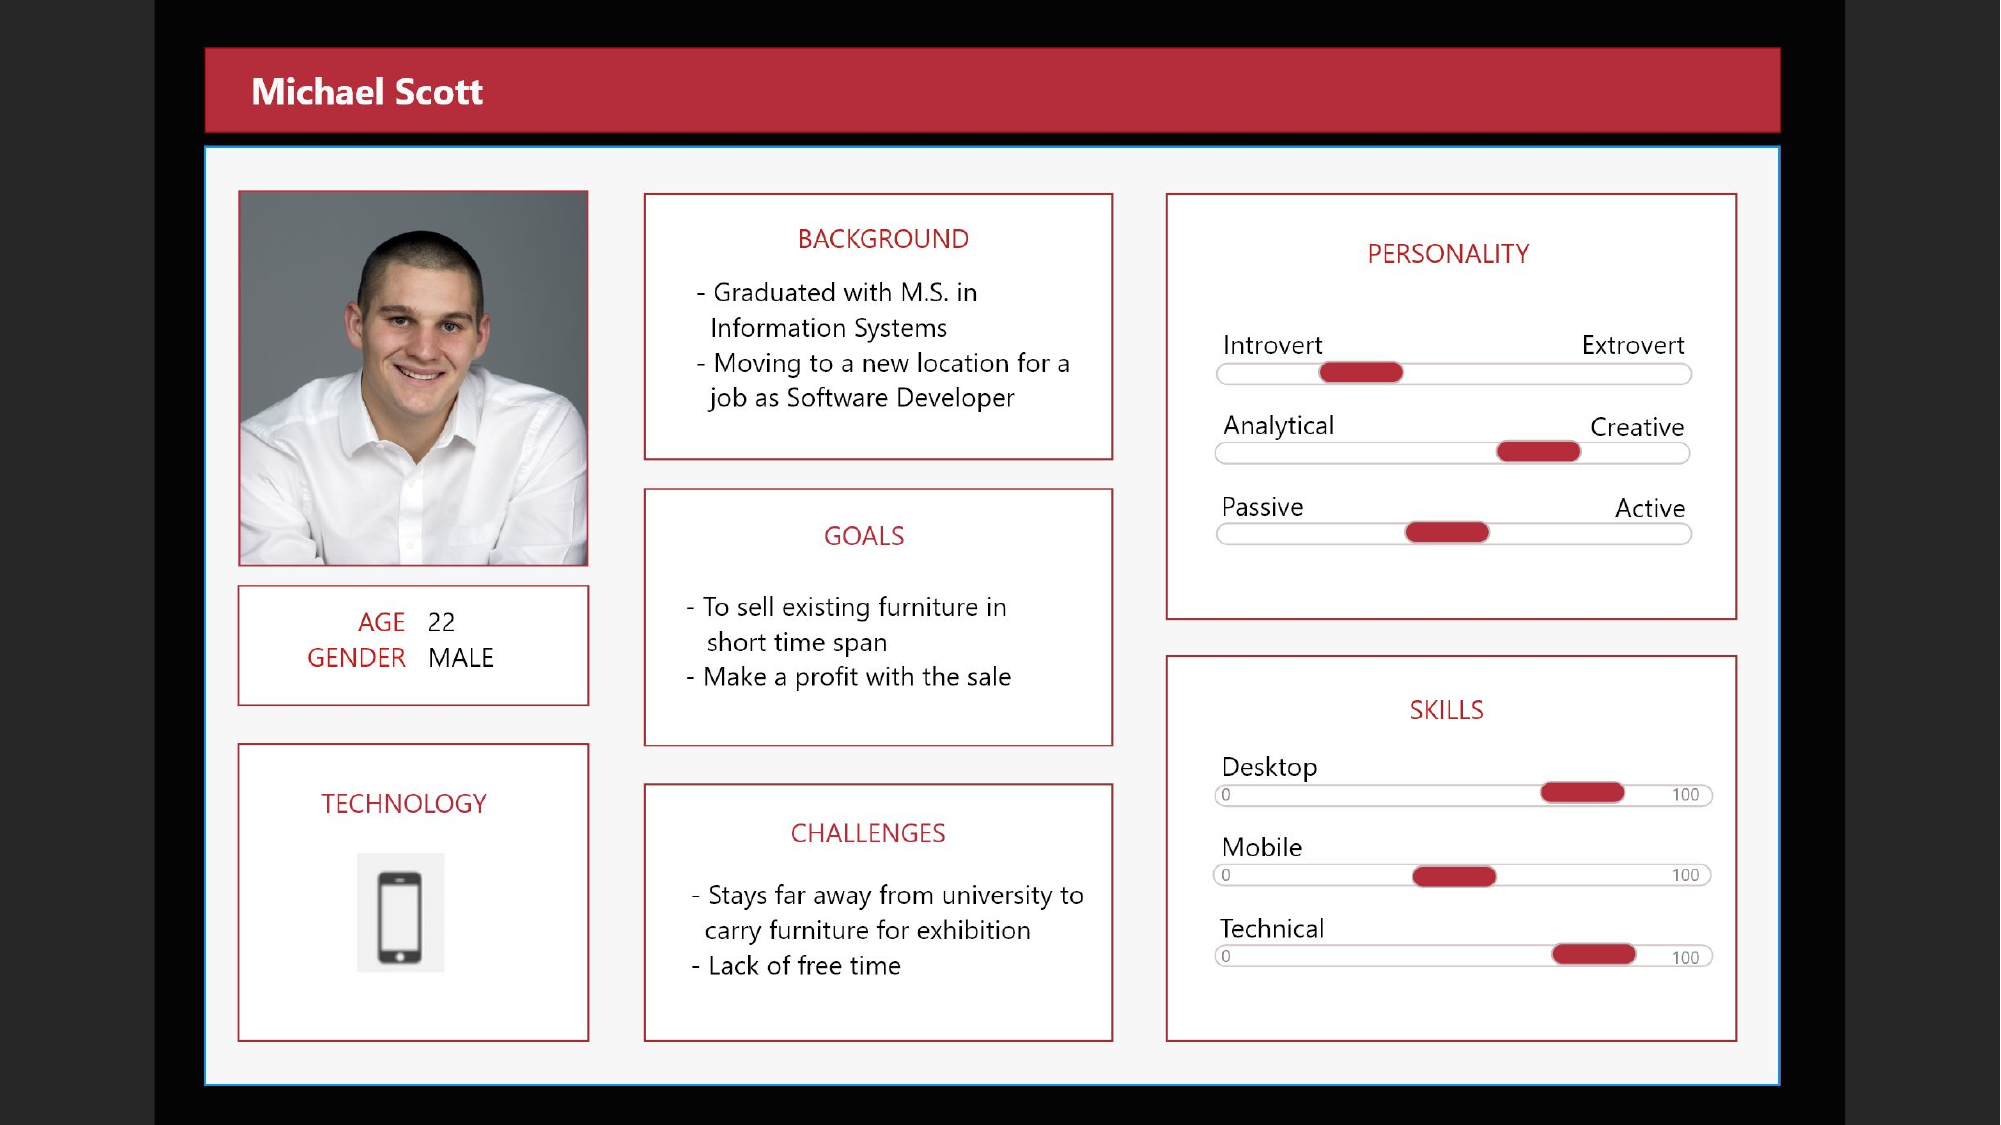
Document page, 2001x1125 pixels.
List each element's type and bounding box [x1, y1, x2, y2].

picture [154, 0, 1846, 1125]
